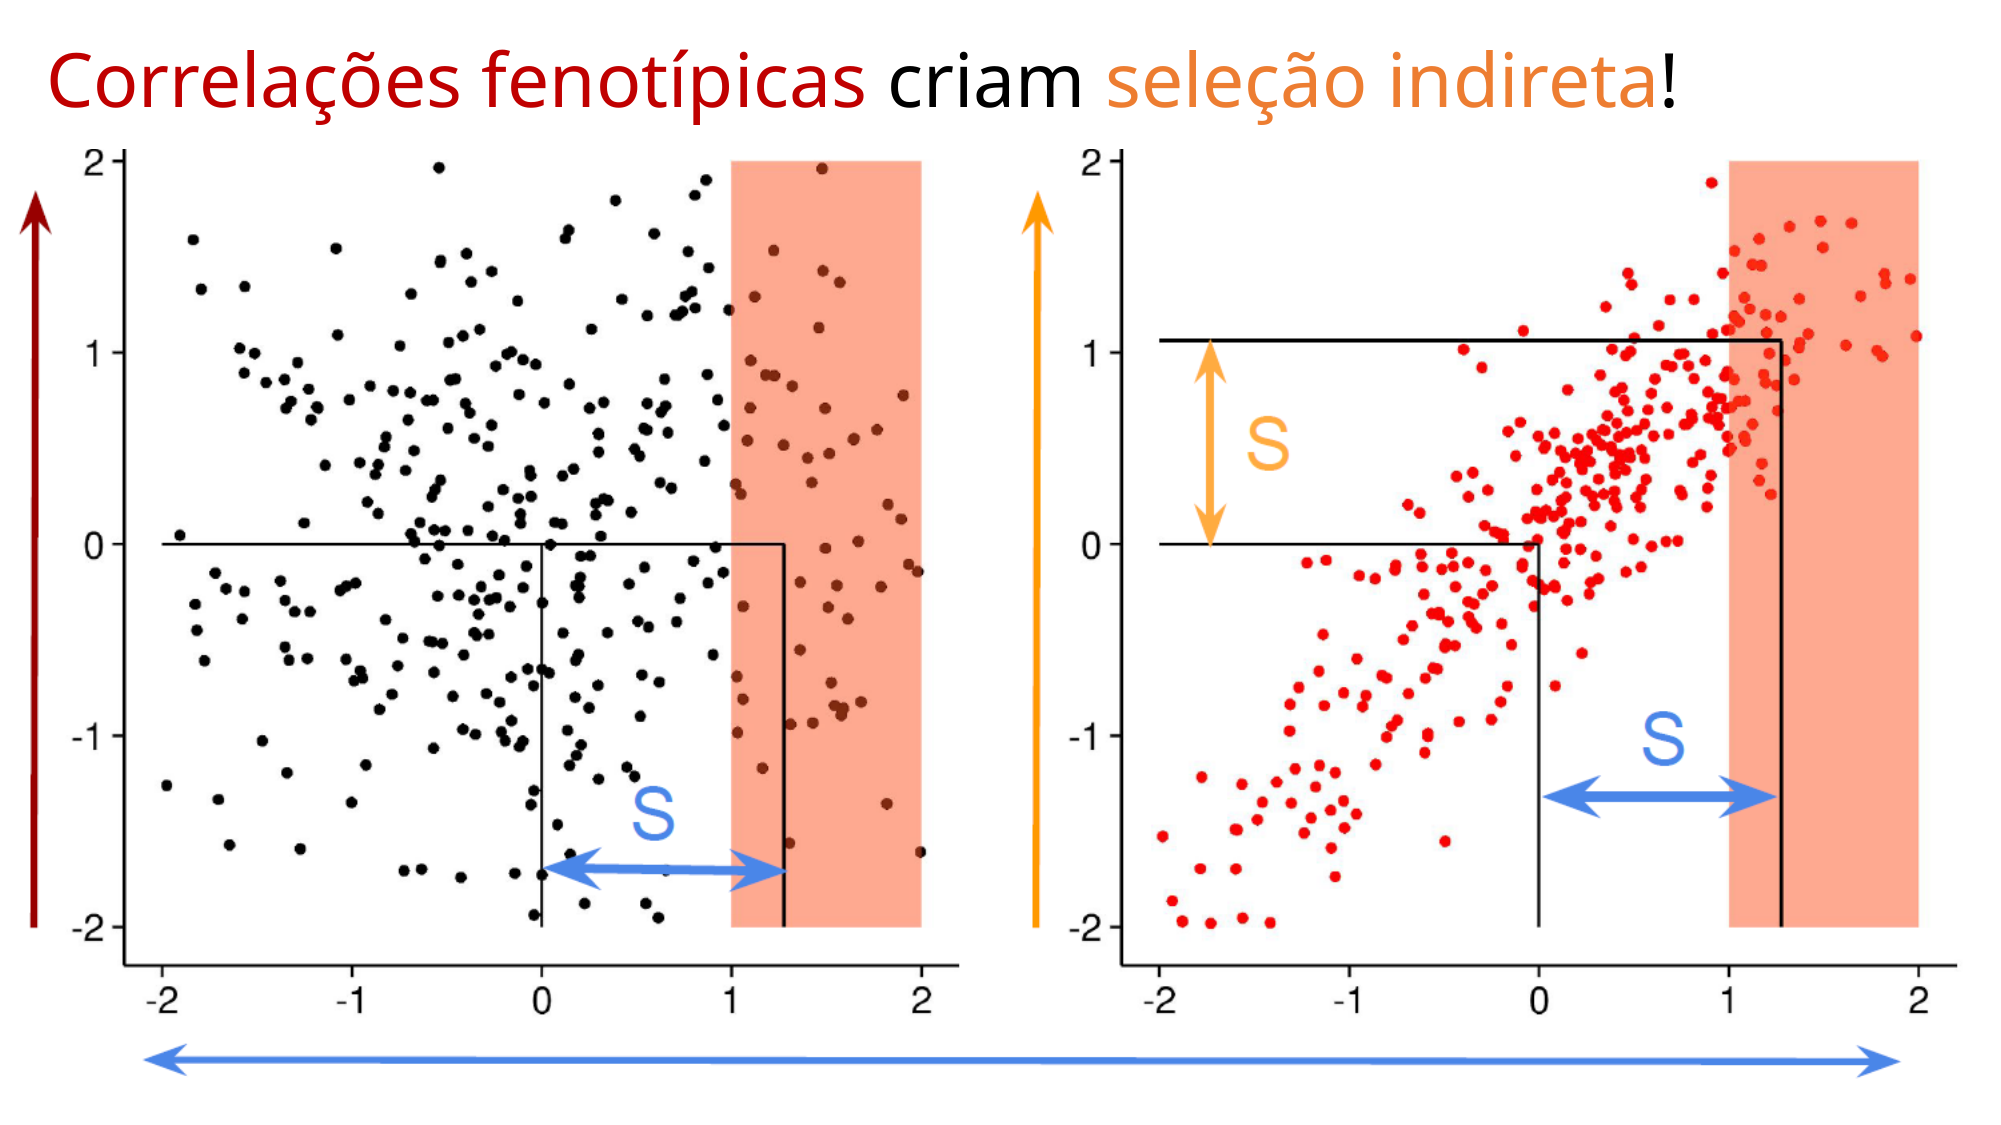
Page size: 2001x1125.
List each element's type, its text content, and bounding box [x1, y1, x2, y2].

text_box Correlações fenotípicas criam seleção indireta! [31, 35, 1757, 149]
picture [0, 149, 2000, 1088]
